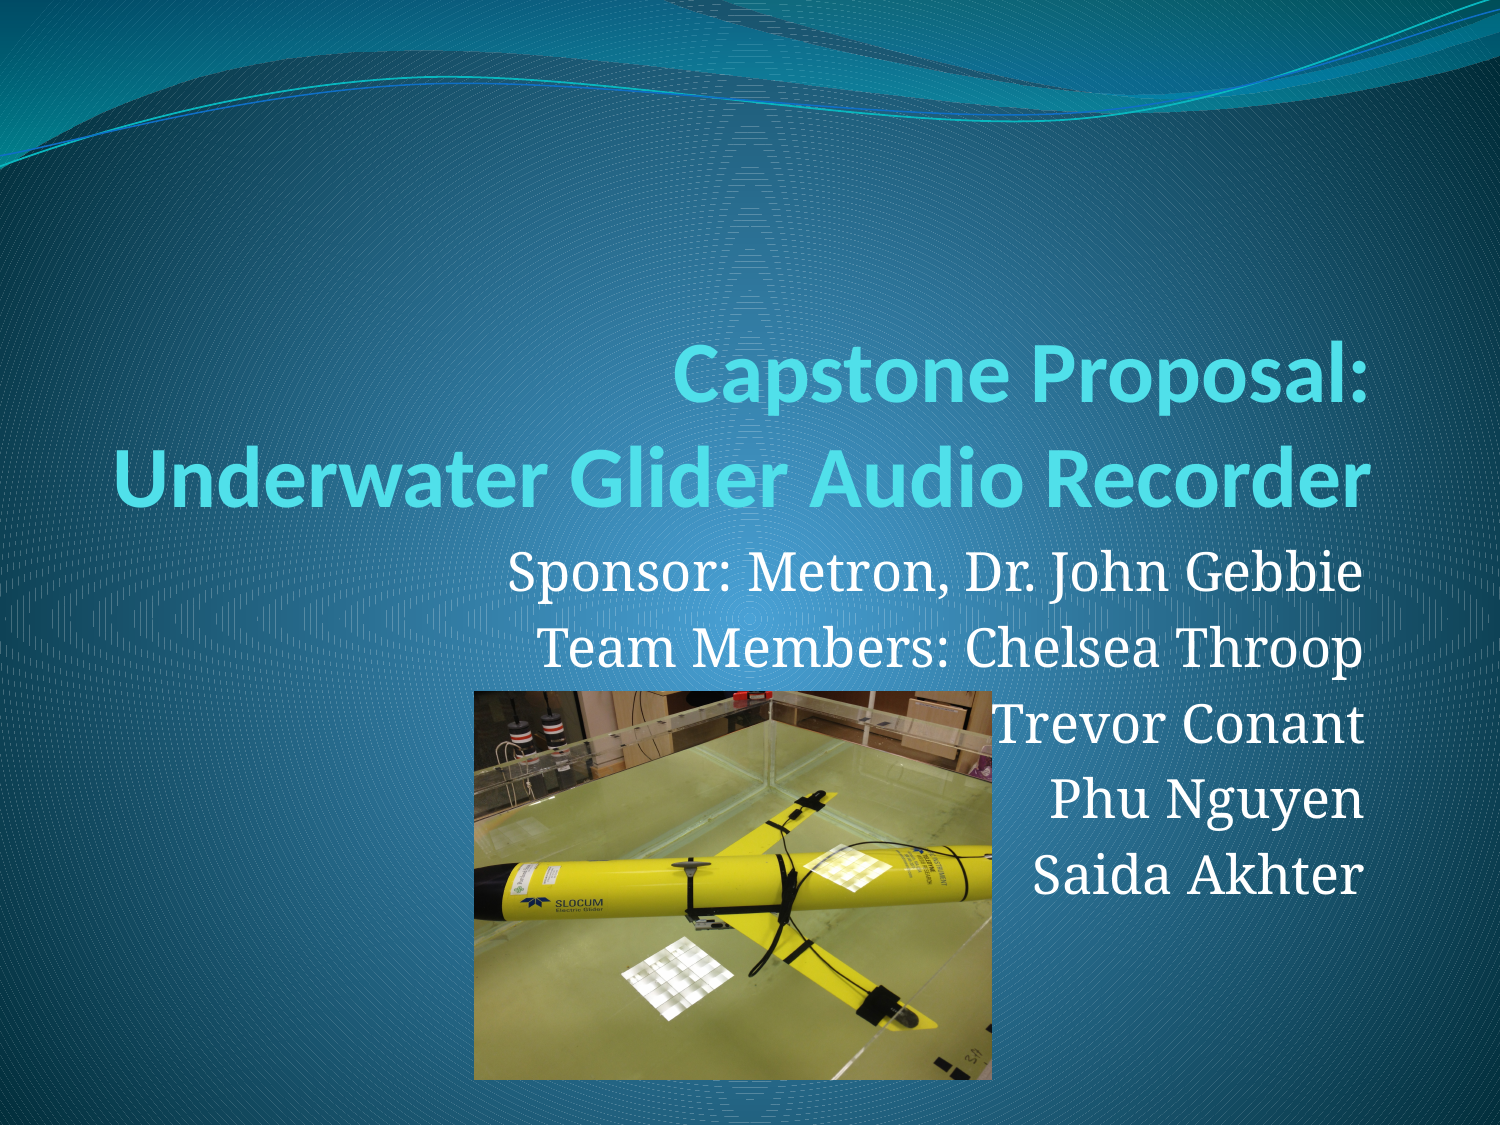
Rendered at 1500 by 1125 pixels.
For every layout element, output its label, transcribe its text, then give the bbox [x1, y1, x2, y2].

picture [474, 691, 992, 1080]
subtitle Sponsor: Metron, Dr. John Gebbie Team Members: Chelsea Throop Trevor Conant Phu Nguyen Saida Akhter [87, 529, 1376, 938]
title Capstone Proposal: Underwater Glider Audio Recorder [87, 224, 1376, 525]
